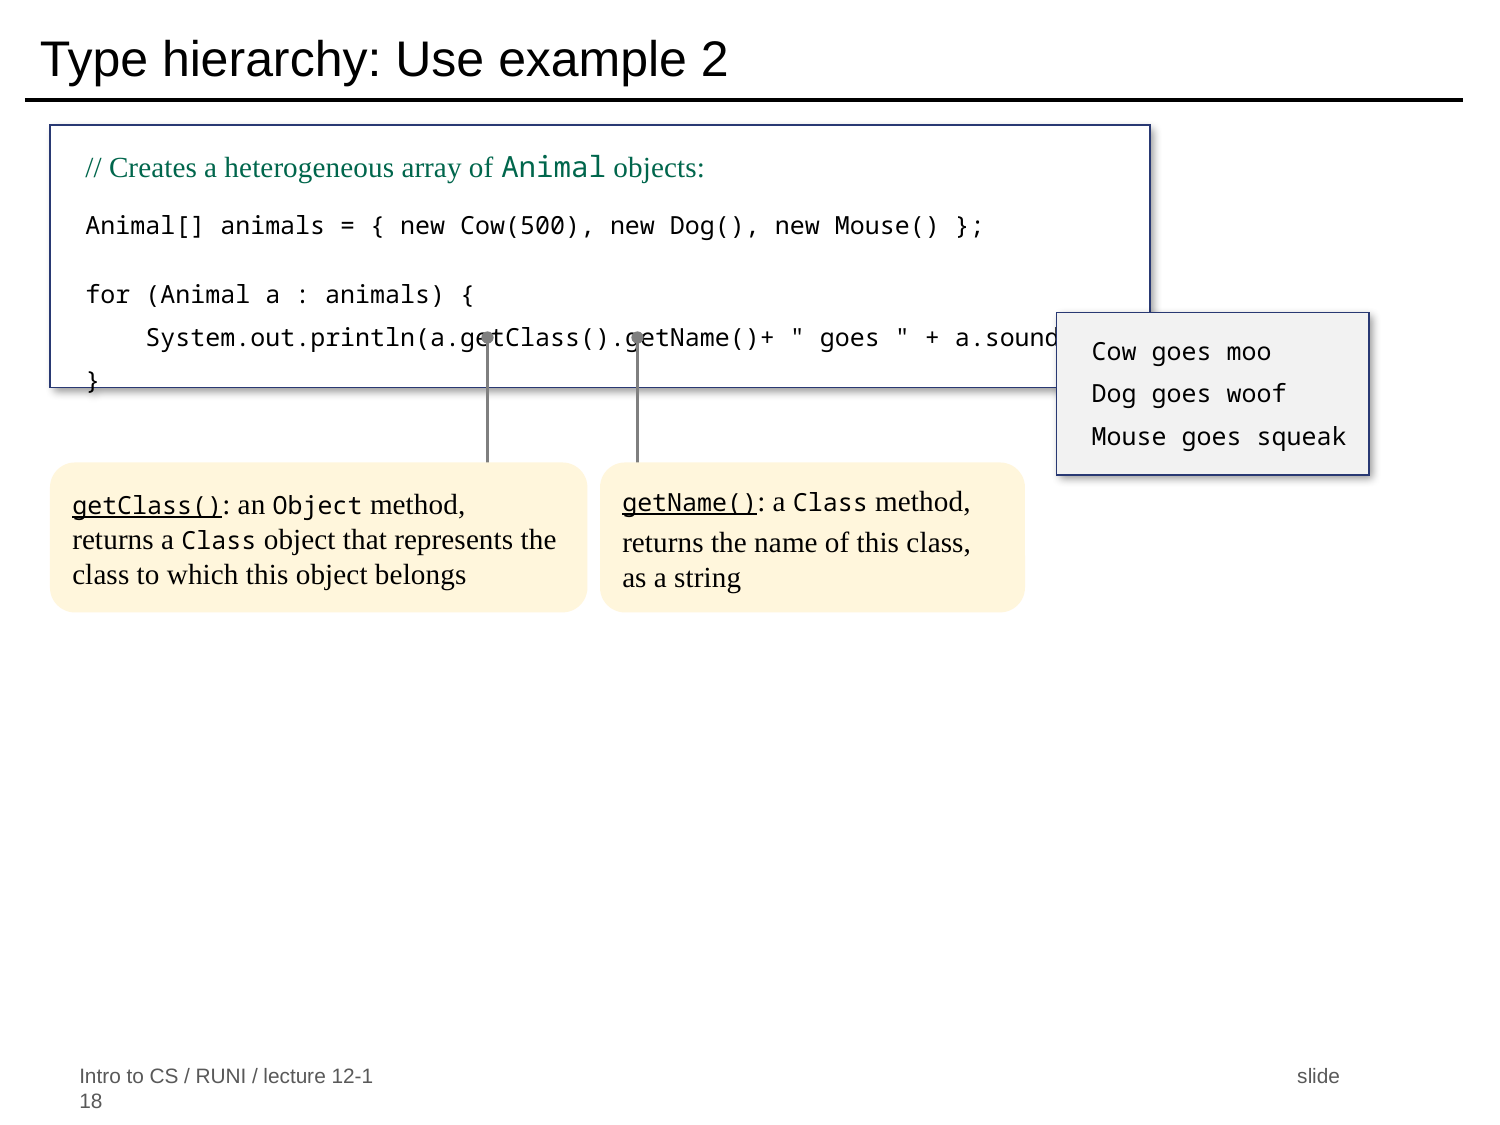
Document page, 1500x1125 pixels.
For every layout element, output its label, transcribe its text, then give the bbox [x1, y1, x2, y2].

text_box // Creates a heterogeneous array of Animal objects: Animal[] animals = { new Cow(500), new Dog(), new Mouse() }; for (Animal a : animals) { System.out.println(a.getClass().getName()+ " goes " + a.sound()); } [50, 125, 1150, 388]
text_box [599, 337, 1026, 613]
text_box Cow goes moo Dog goes woof Mouse goes squeak [1056, 312, 1369, 475]
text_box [49, 337, 588, 613]
title Type hierarchy: Use example 2 [24, 12, 1463, 100]
